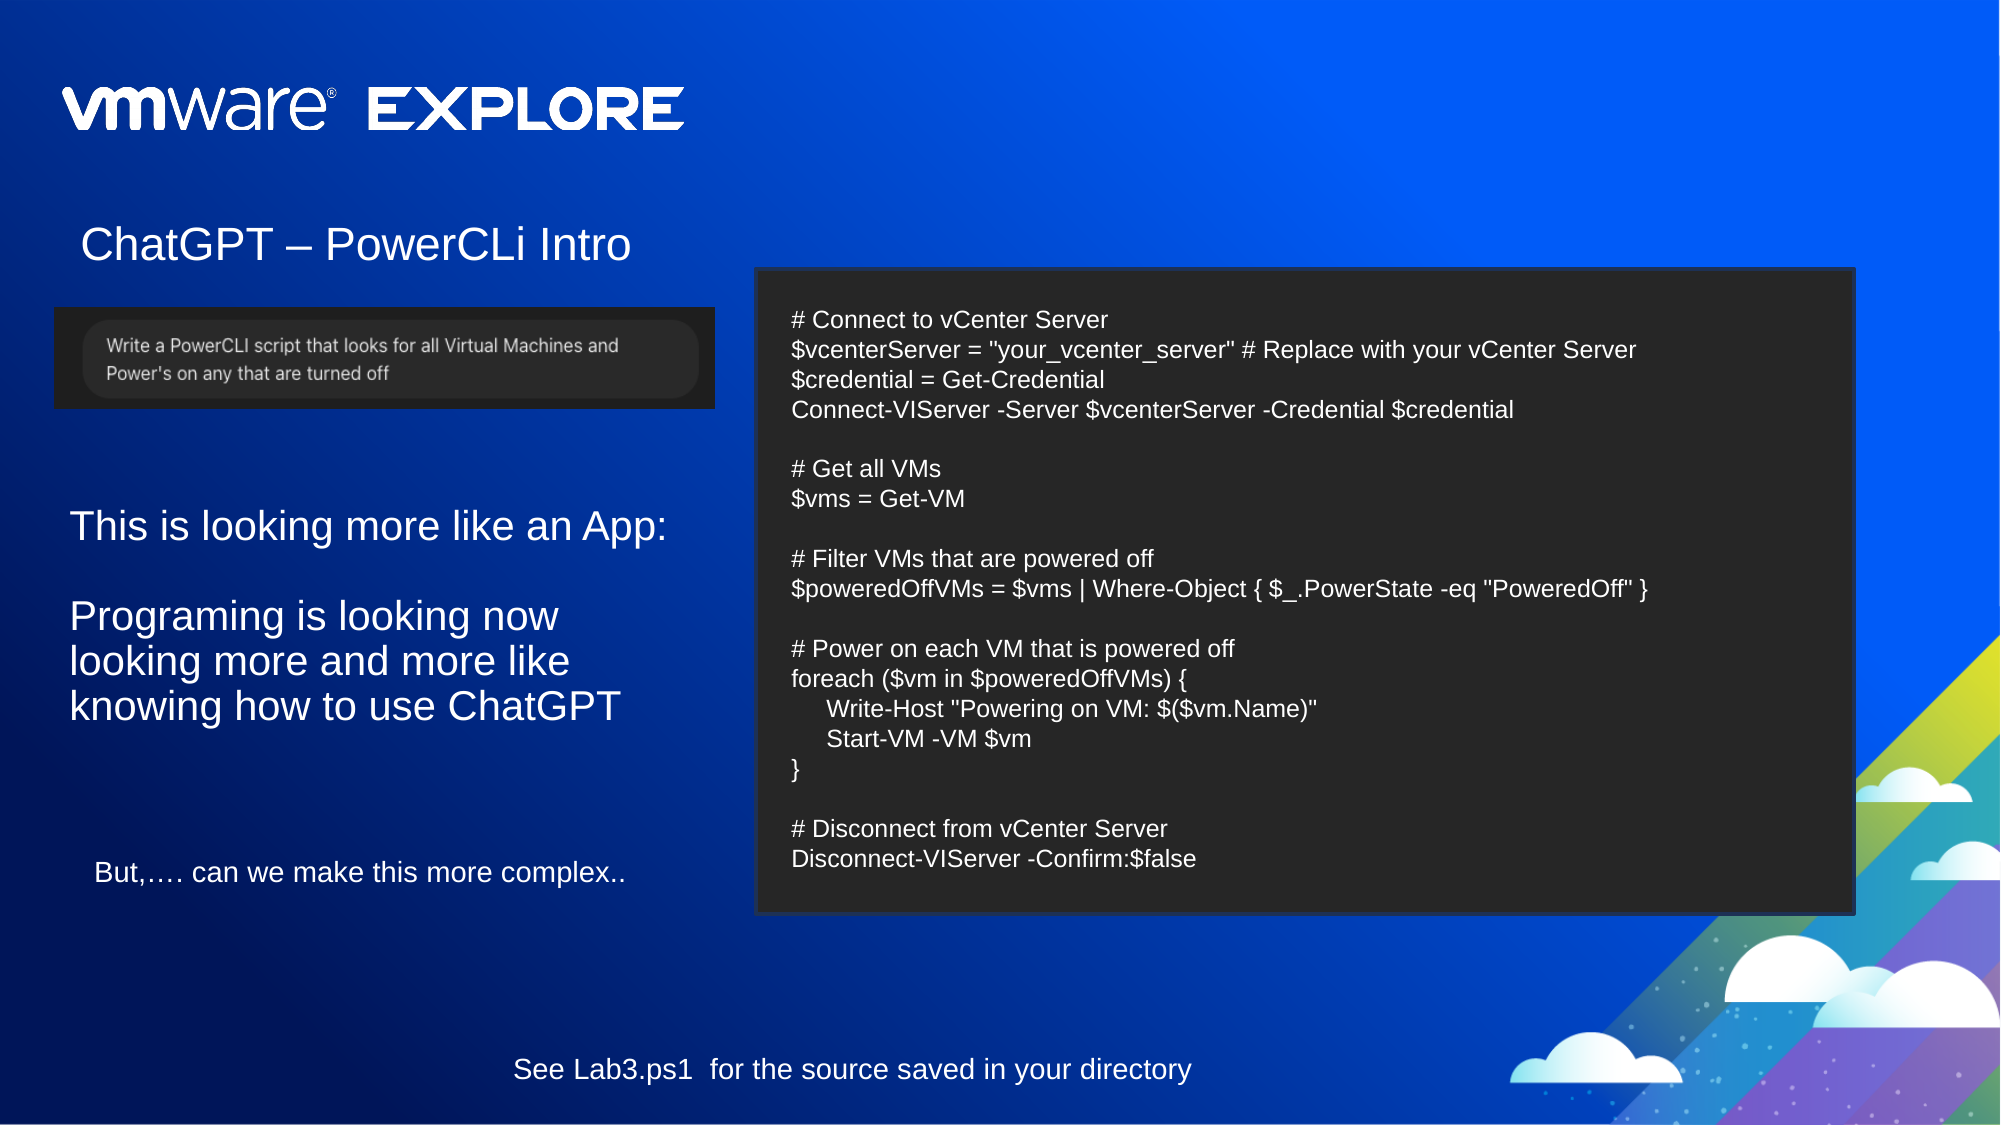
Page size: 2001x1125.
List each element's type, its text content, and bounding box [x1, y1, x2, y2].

picture [0, 0, 2001, 1125]
list This is looking more like an App: Programing is looking now looking more and more like knowing how to use ChatGPT [54, 496, 714, 820]
title ChatGPT – PowerCLi Intro [65, 181, 783, 279]
text_box See Lab3.ps1 for the source saved in your directory [490, 1043, 1209, 1093]
text_box # Connect to vCenter Server $vcenterServer = "your_vcenter_server" # Replace with your vCenter Server $credential = Get-Credential Connect-VIServer -Server $vcenterServer -Credential $credential # Get all VMs $vms = Get-VM # Filter VMs that are powered off $poweredOffVMs = $vms | Where-Object { $_.PowerState -eq "PoweredOff" } # Power on each VM that is powered off foreach ($vm in $poweredOffVMs) { Write-Host "Powering on VM: $($vm.Name)" Start-VM -VM $vm } # Disconnect from vCenter Server Disconnect-VIServer -Confirm:$false [776, 295, 1977, 880]
text_box But,…. can we make this more complex.. [79, 846, 651, 896]
text_box [754, 267, 1856, 916]
